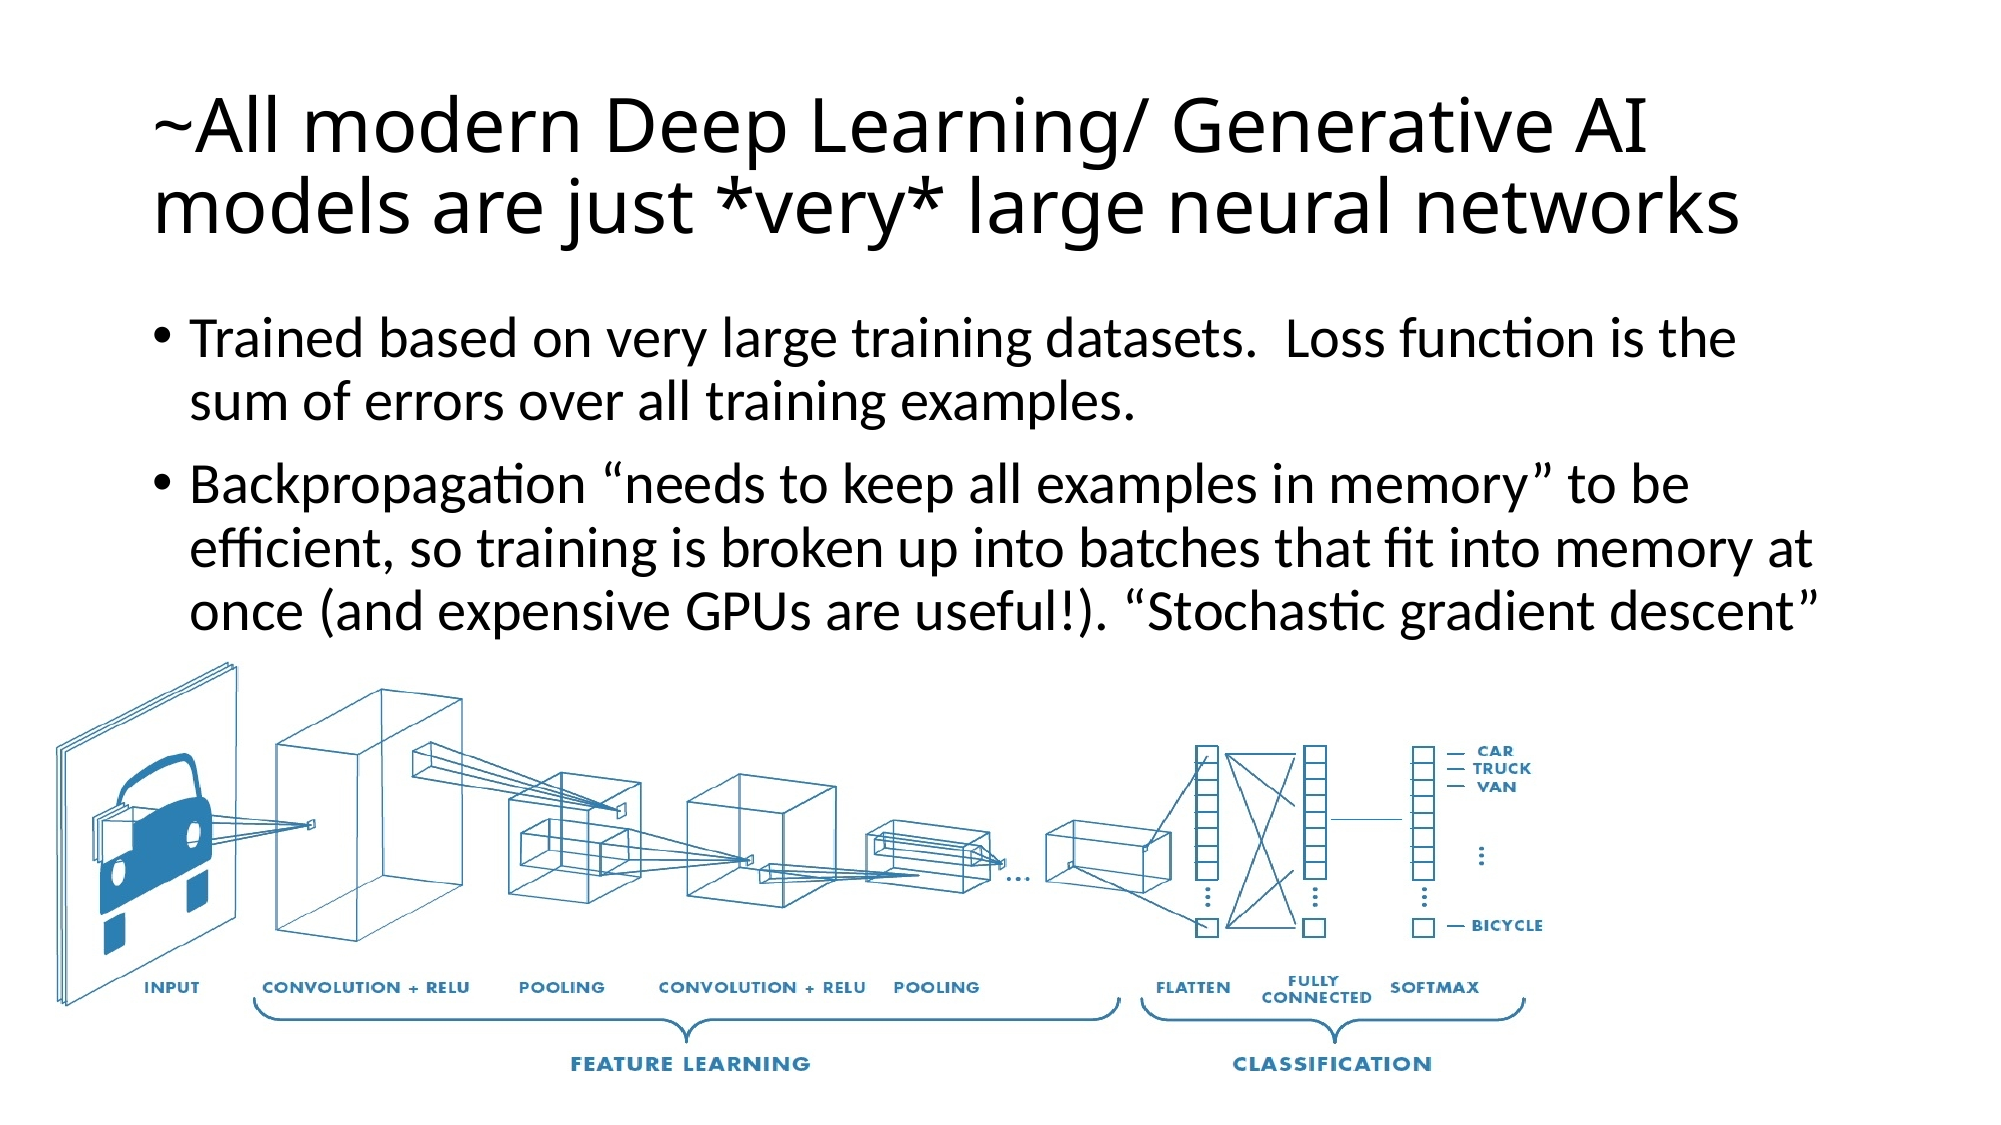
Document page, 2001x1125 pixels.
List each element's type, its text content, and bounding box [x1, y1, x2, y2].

list Trained based on very large training datasets. Loss function is the sum of errors over all training examples. Backpropagation “needs to keep all examples in memory” to be efficient, so training is broken up into batches that fit into memory at once (and expensive GPUs are useful!). “Stochastic gradient descent” [137, 299, 1863, 1014]
title ~All modern Deep Learning/ Generative AI models are just *very* large neural networks [137, 59, 1863, 278]
picture [55, 661, 1545, 1072]
